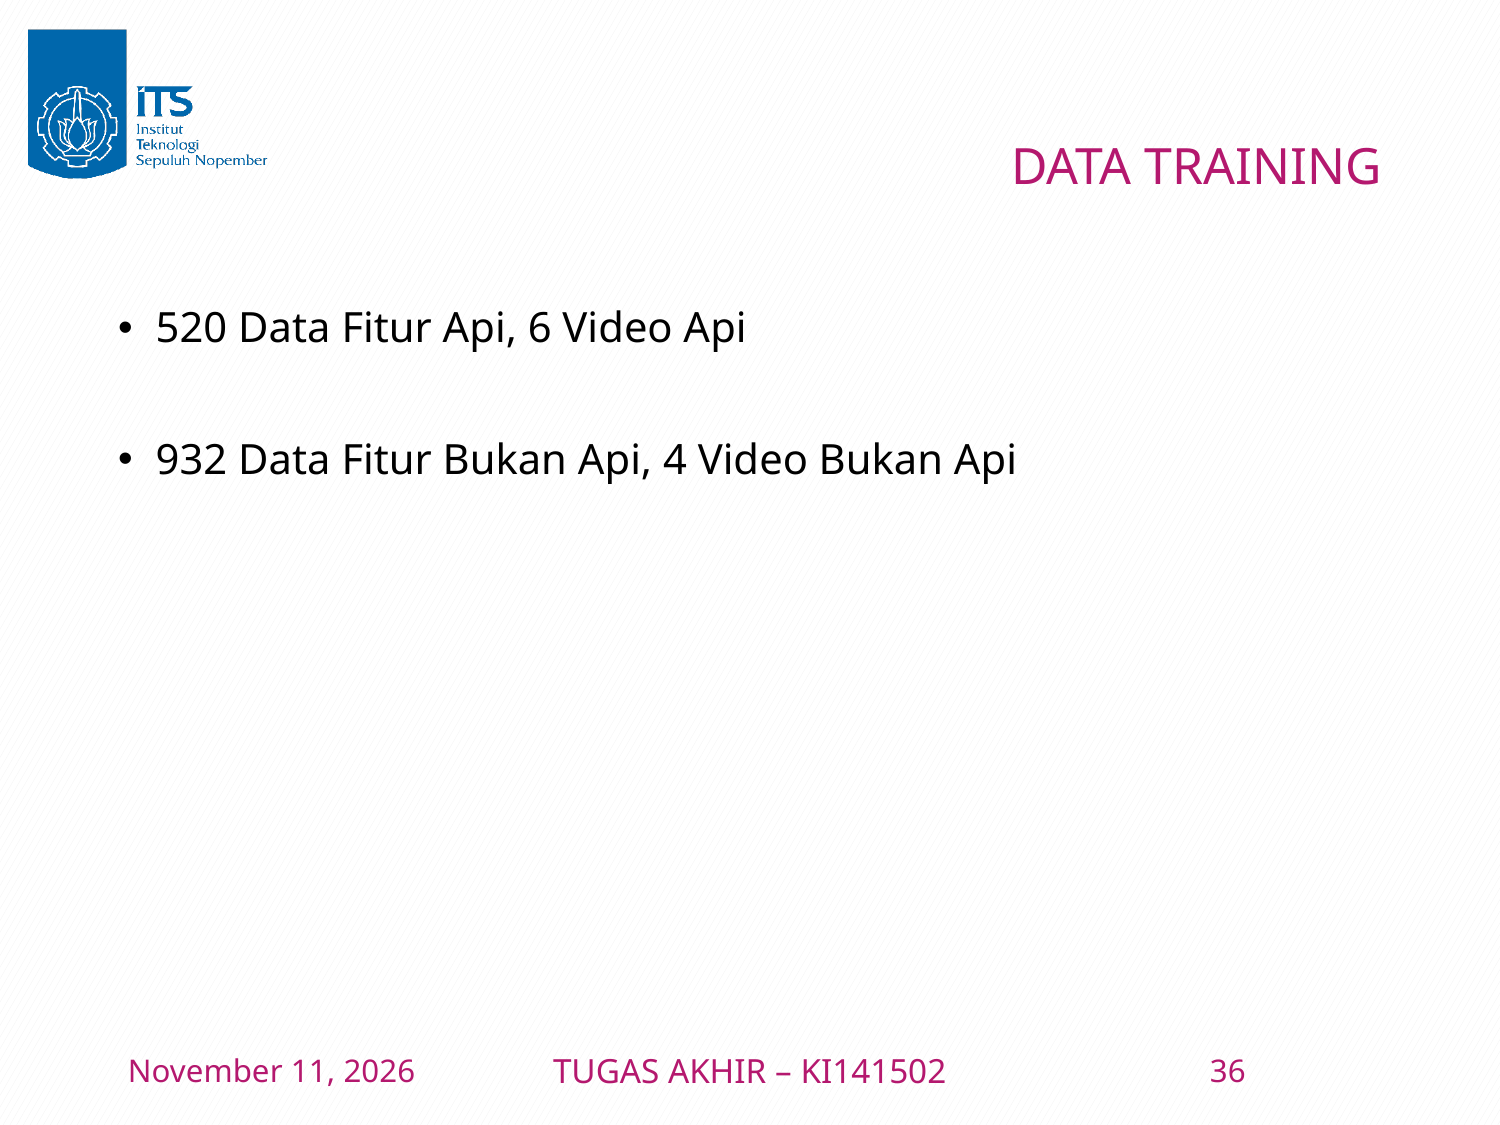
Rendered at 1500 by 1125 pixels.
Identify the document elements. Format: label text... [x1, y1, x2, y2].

slide_number 36 [1059, 1042, 1397, 1103]
title DATA TRAINING [103, 59, 1397, 278]
list 520 Data Fitur Api, 6 Video Api 932 Data Fitur Bukan Api, 4 Video Bukan Api [103, 299, 1397, 1014]
footer TUGAS AKHIR – KI141502 [496, 1042, 1004, 1103]
picture [19, 21, 274, 187]
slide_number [103, 1042, 441, 1103]
